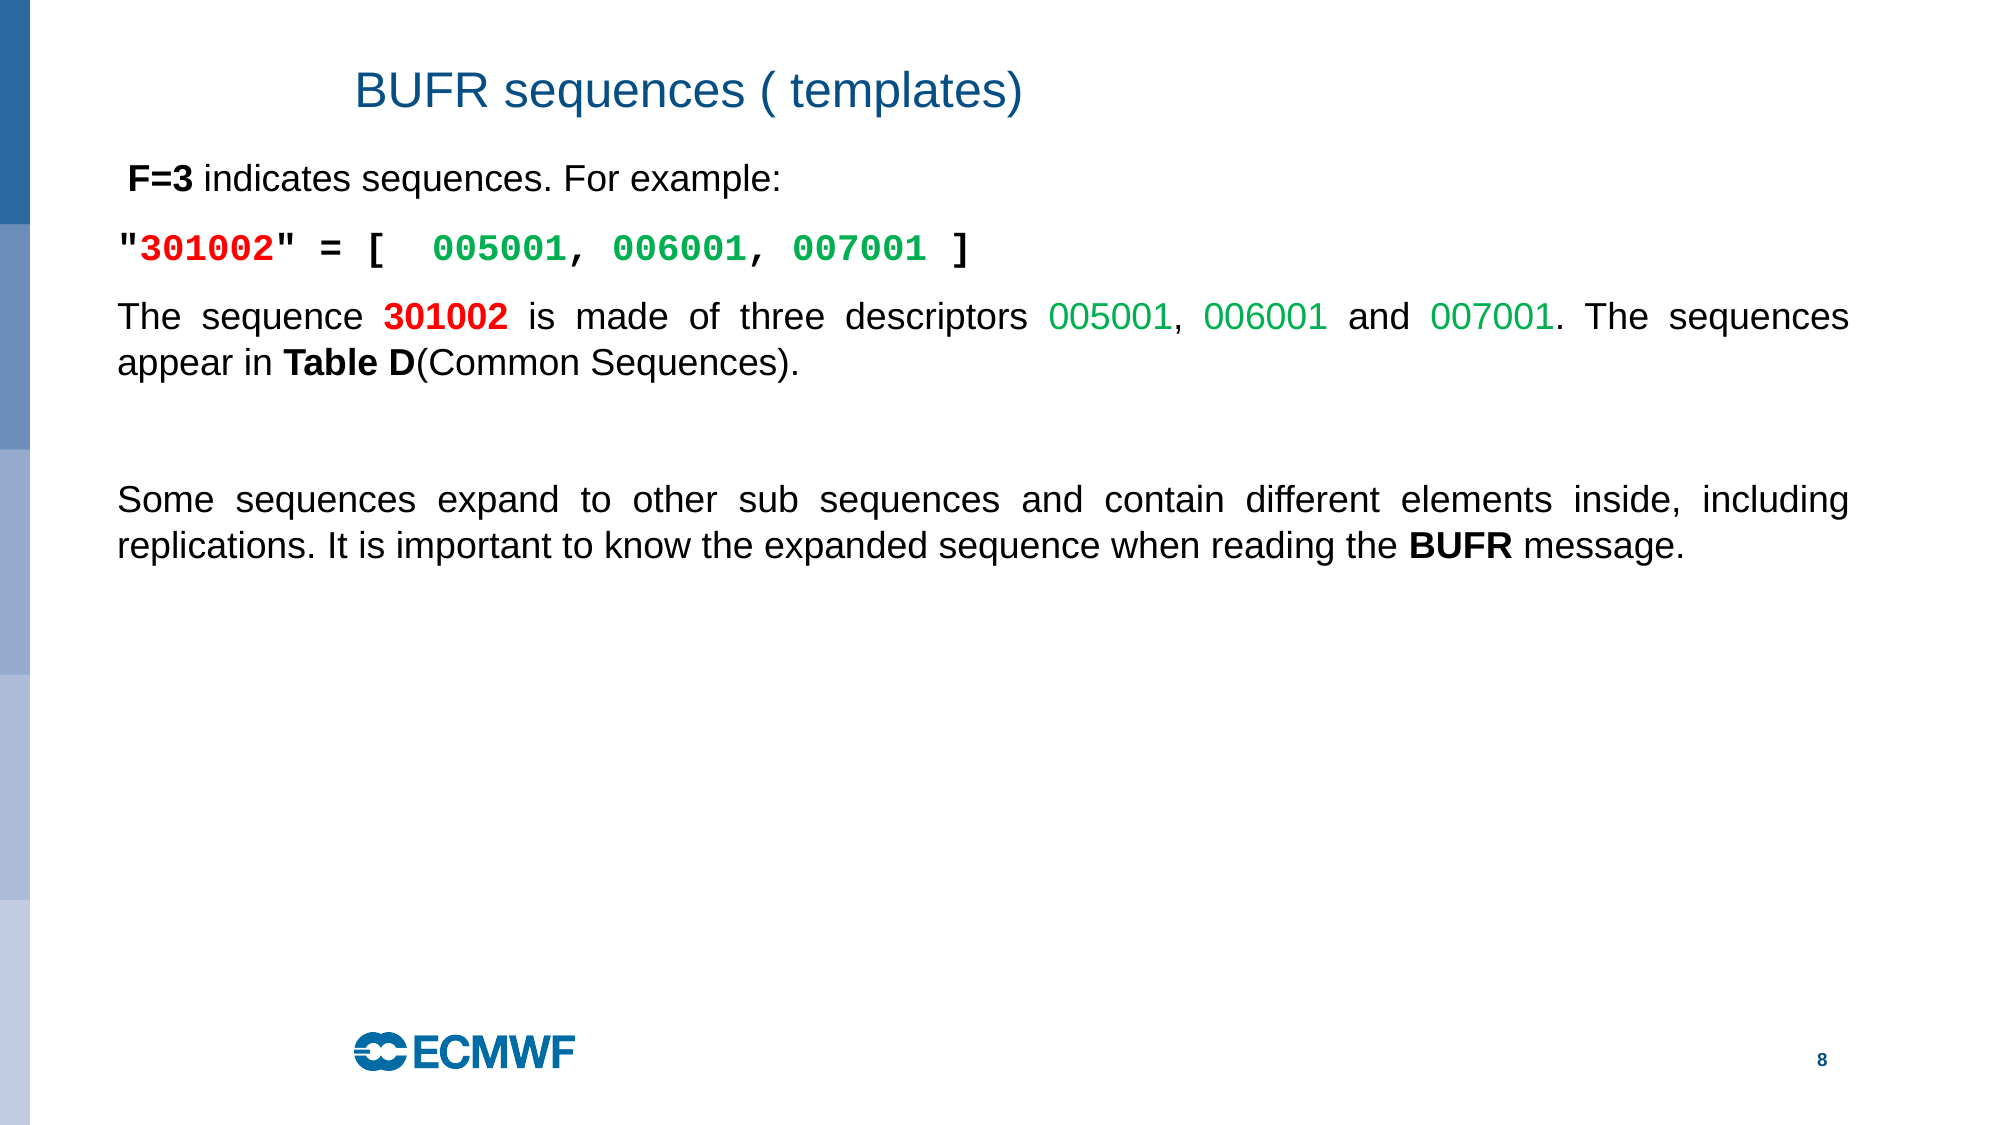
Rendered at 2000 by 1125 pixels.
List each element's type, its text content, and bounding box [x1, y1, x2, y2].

text_box BUFR sequences ( templates) [354, 59, 1646, 120]
text_box F=3 indicates sequences. For example: "301002" = [ 005001, 006001, 007001 ] The sequence 301002 is made of three descriptors 005001, 006001 and 007001. The sequences appear in Table D(Common Sequences). Some sequences expand to other sub sequences and contain different elements inside, including replications. It is important to know the expanded sequence when reading the BUFR message. [117, 153, 1850, 972]
picture [0, 0, 30, 1125]
text_box 8 [1645, 1034, 2000, 1071]
picture [354, 1032, 575, 1071]
